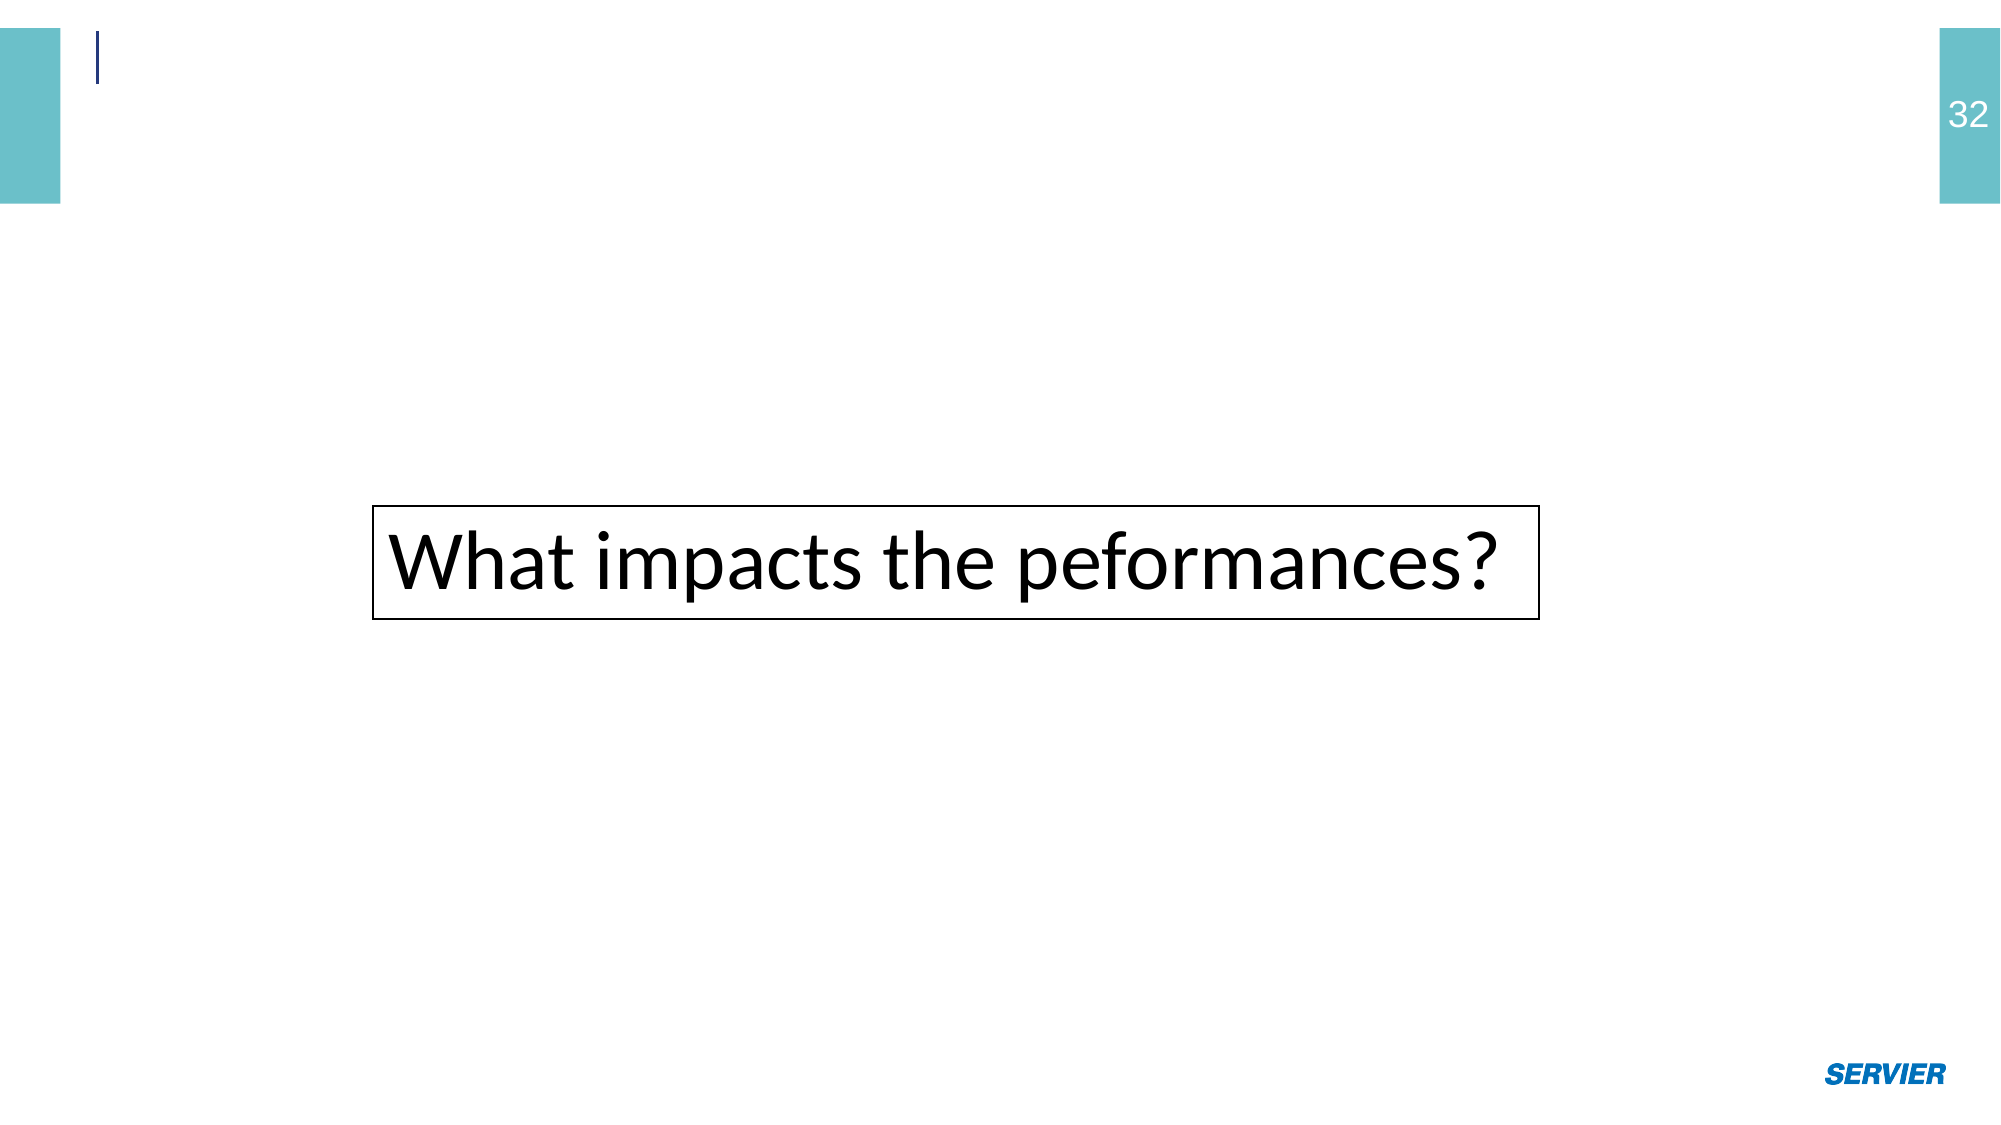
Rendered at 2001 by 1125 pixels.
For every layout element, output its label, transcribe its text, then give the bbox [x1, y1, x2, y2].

picture [1825, 1063, 1946, 1085]
title What impacts the peformances? [372, 505, 1540, 620]
